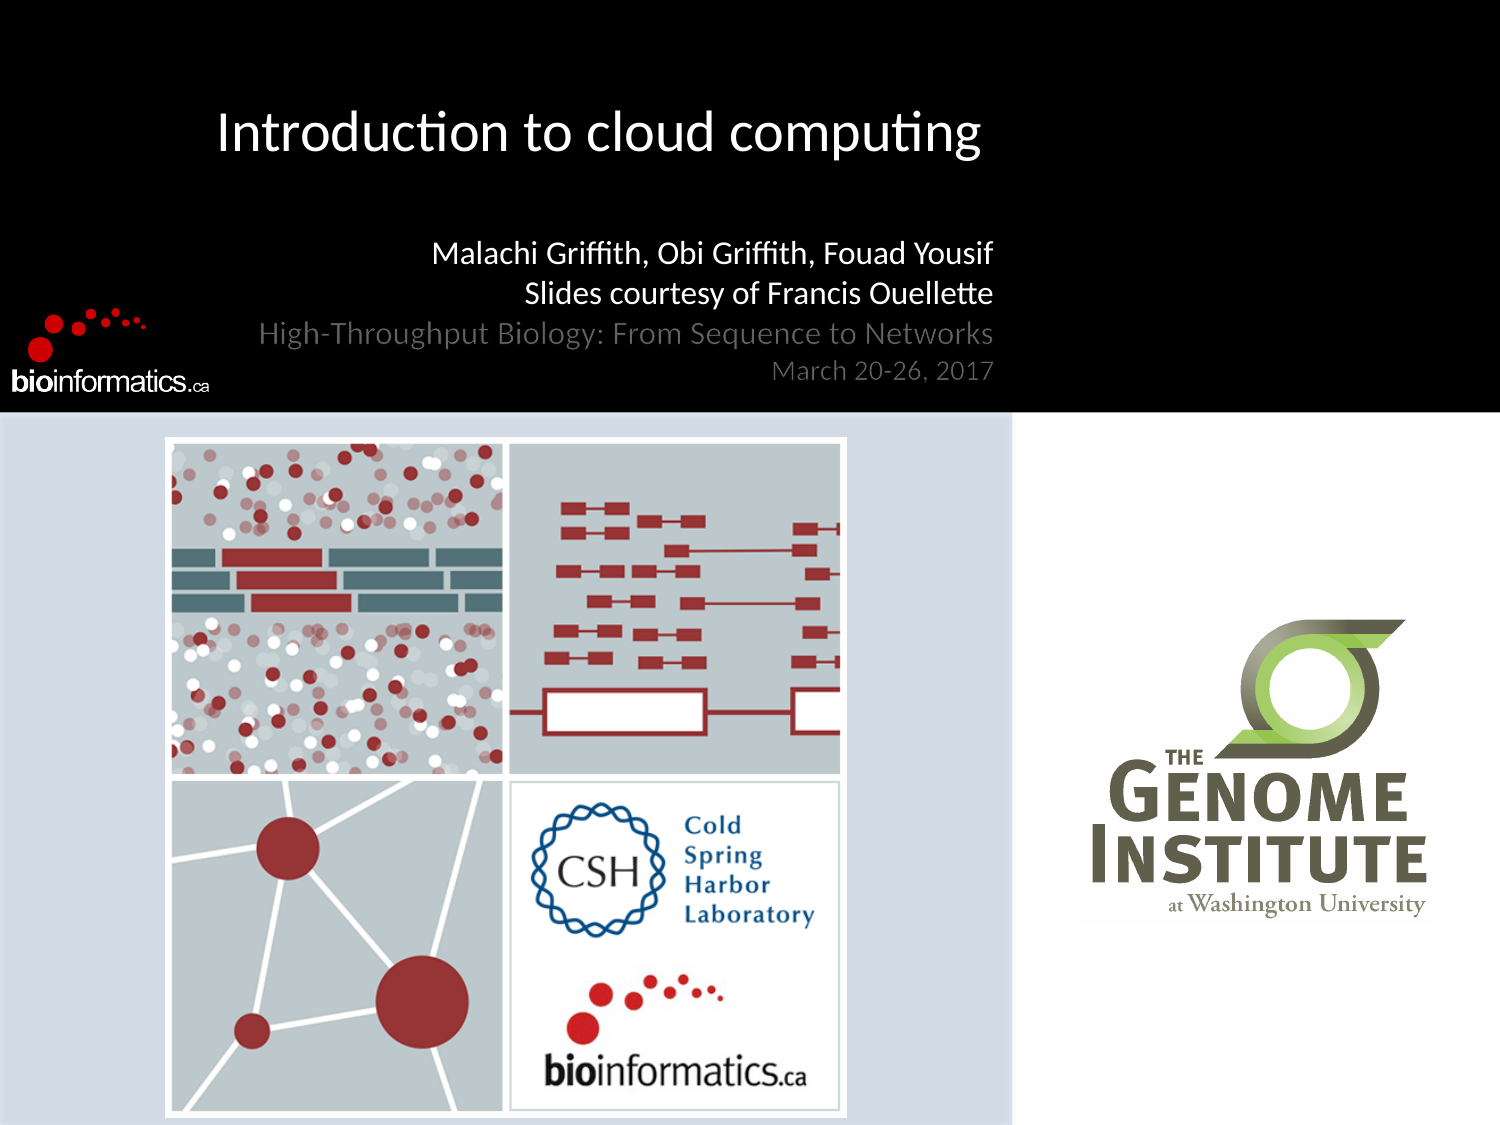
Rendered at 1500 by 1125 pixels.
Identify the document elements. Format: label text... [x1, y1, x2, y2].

text_box Malachi Griffith, Obi Griffith, Fouad Yousif Slides courtesy of Francis Ouellette High-Throughput Biology: From Sequence to Networks March 20-26, 2017 [159, 231, 1010, 386]
text_box Introduction to cloud computing [9, 59, 998, 198]
text_box [0, 412, 1013, 1125]
picture [165, 436, 847, 1118]
picture [1080, 614, 1439, 926]
picture [12, 308, 209, 392]
